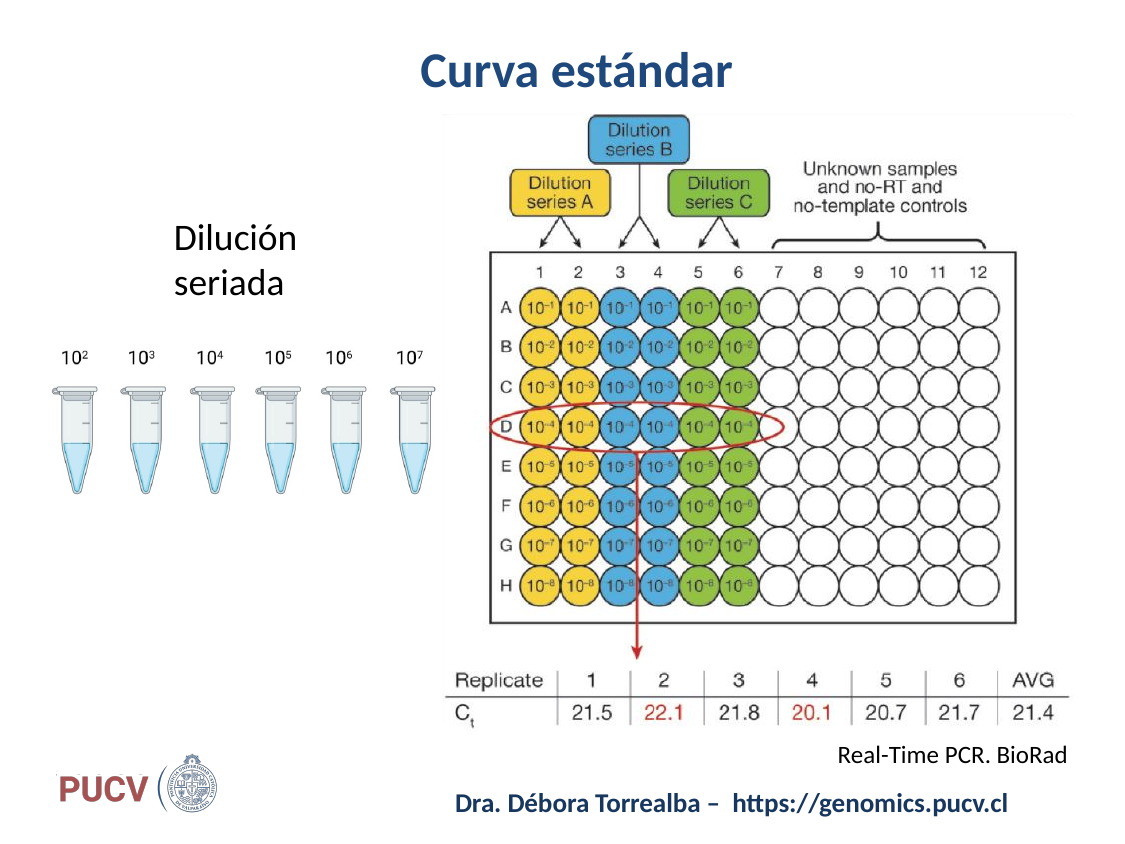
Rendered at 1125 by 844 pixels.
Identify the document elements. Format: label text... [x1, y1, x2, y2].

picture [34, 113, 1076, 749]
text_box Real-Time PCR. BioRad [822, 731, 1089, 776]
text_box Dilución seriada [159, 205, 326, 311]
text_box Curva estándar [197, 12, 956, 122]
picture [56, 748, 224, 818]
